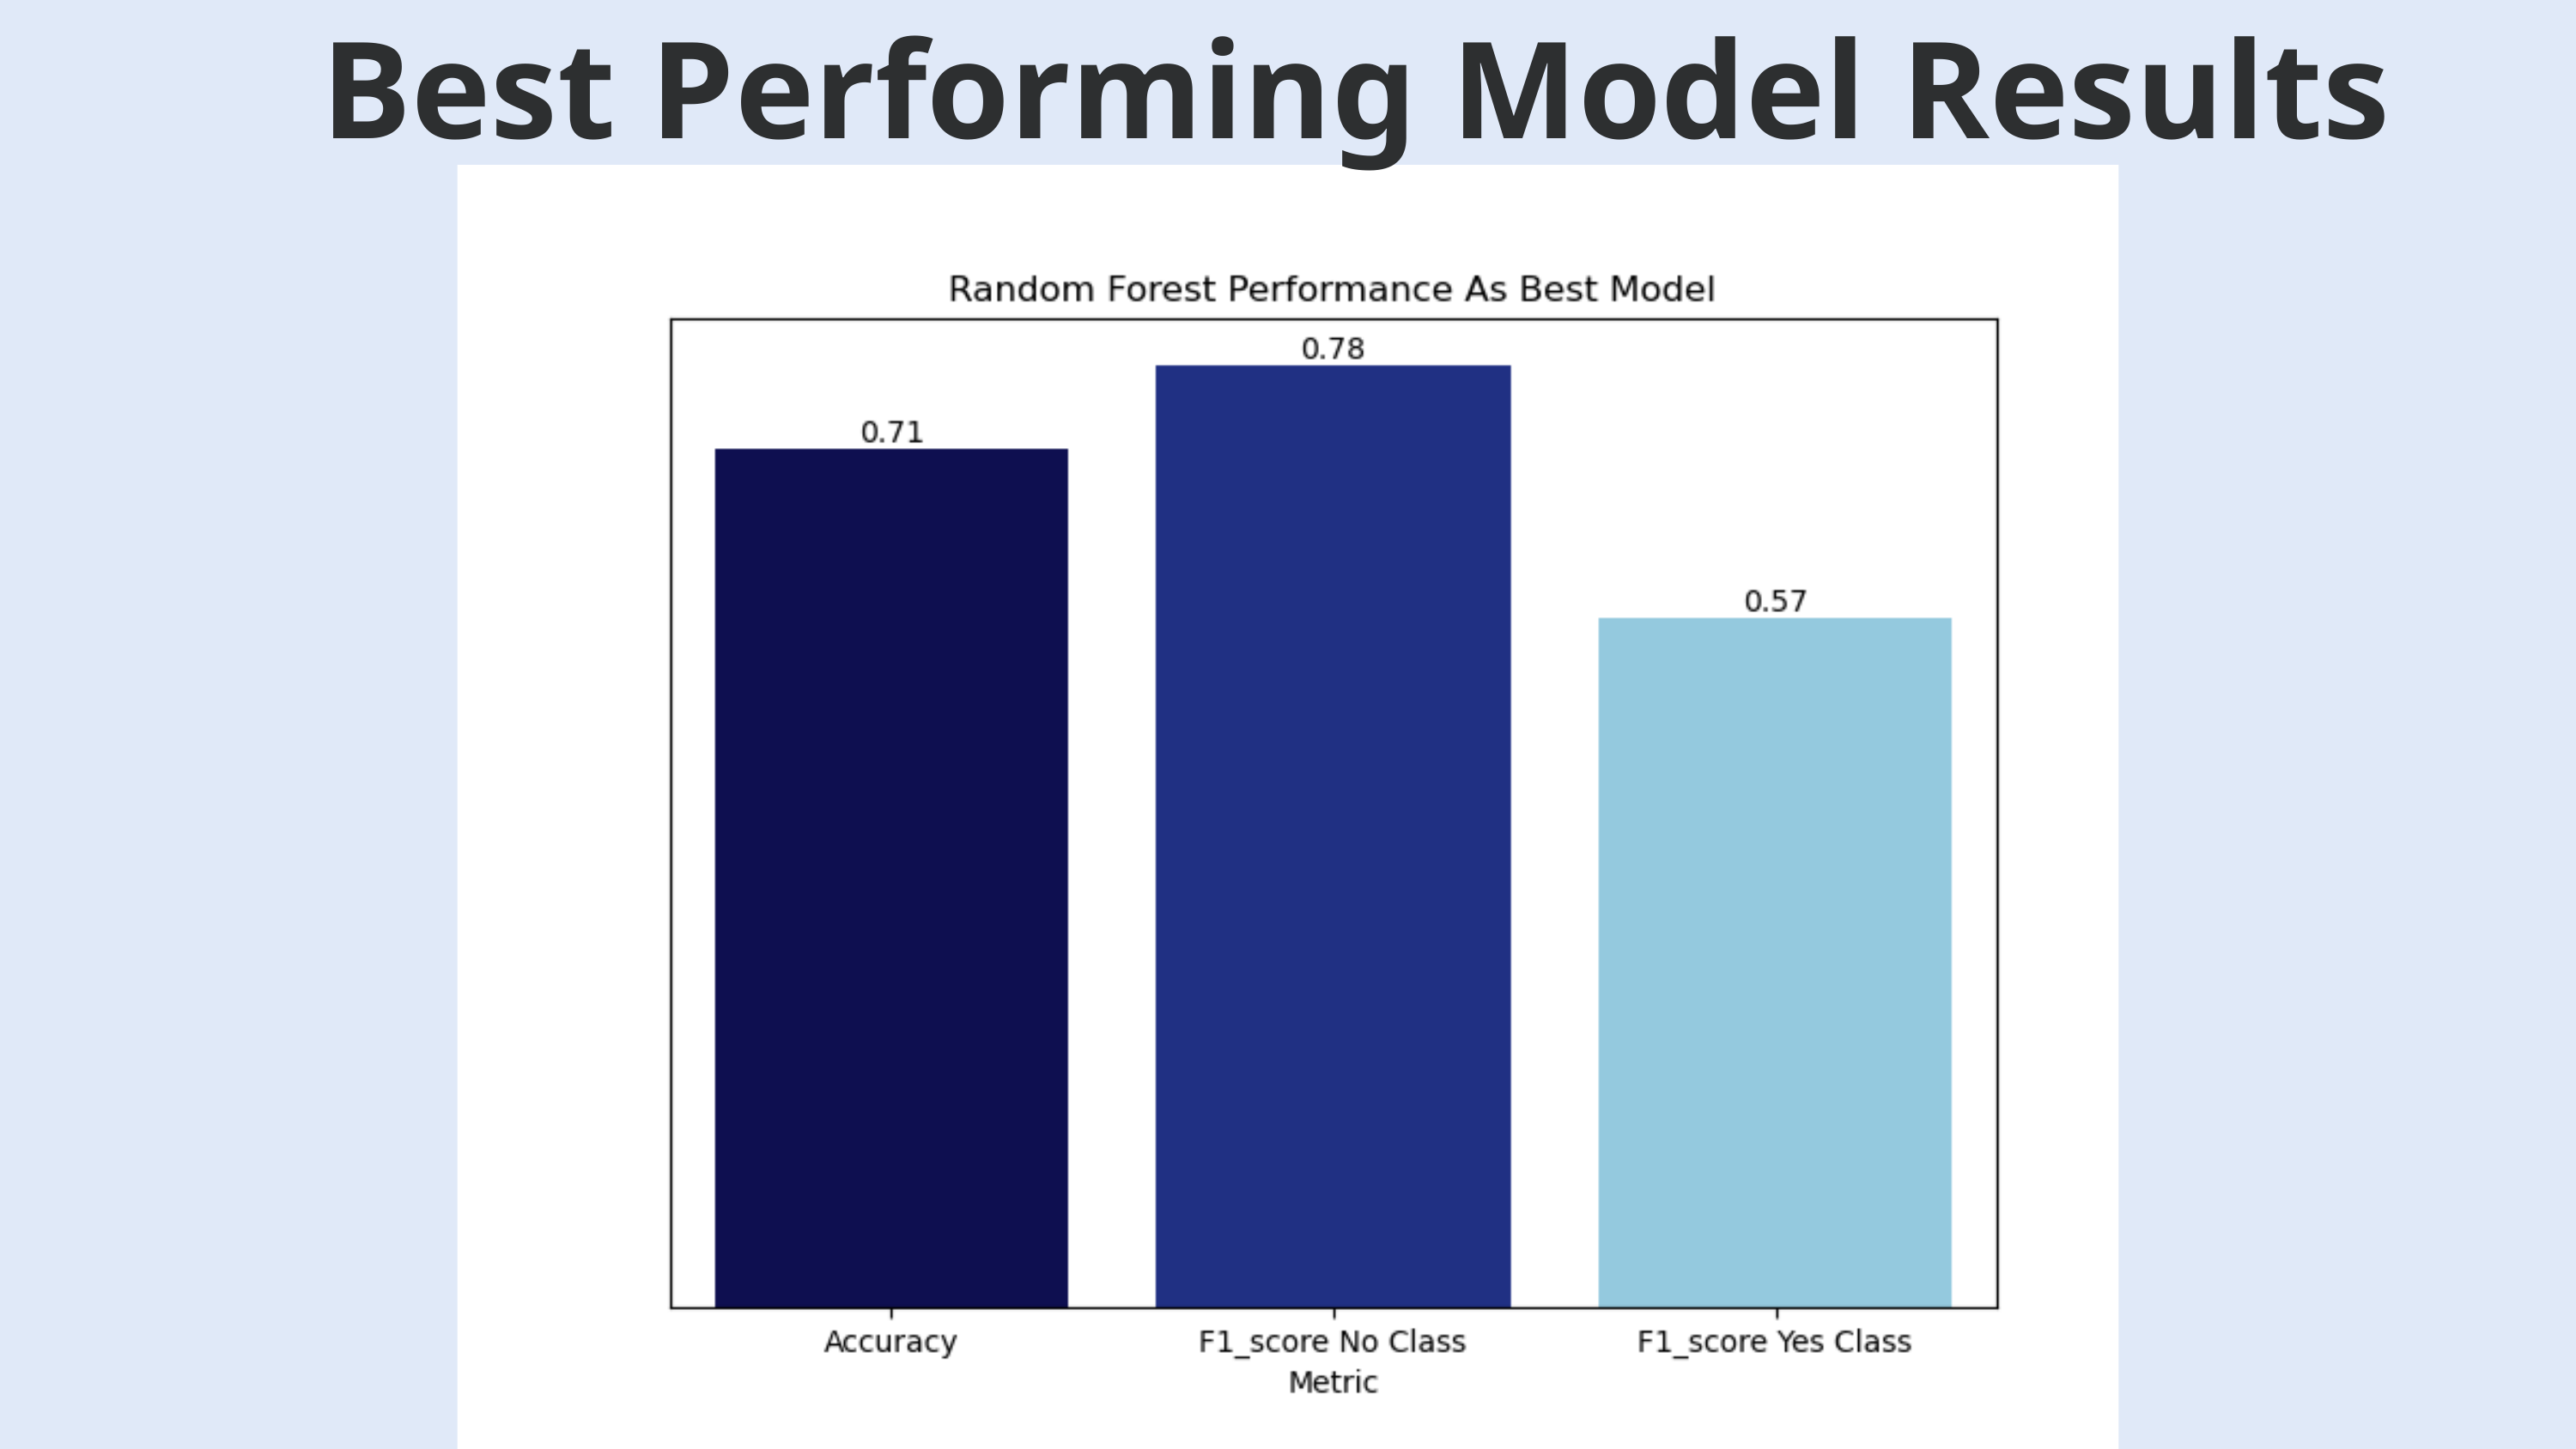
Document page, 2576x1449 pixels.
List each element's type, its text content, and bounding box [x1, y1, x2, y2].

text_box Best Performing Model Results [282, 3, 2432, 166]
text_box [457, 166, 2119, 1449]
